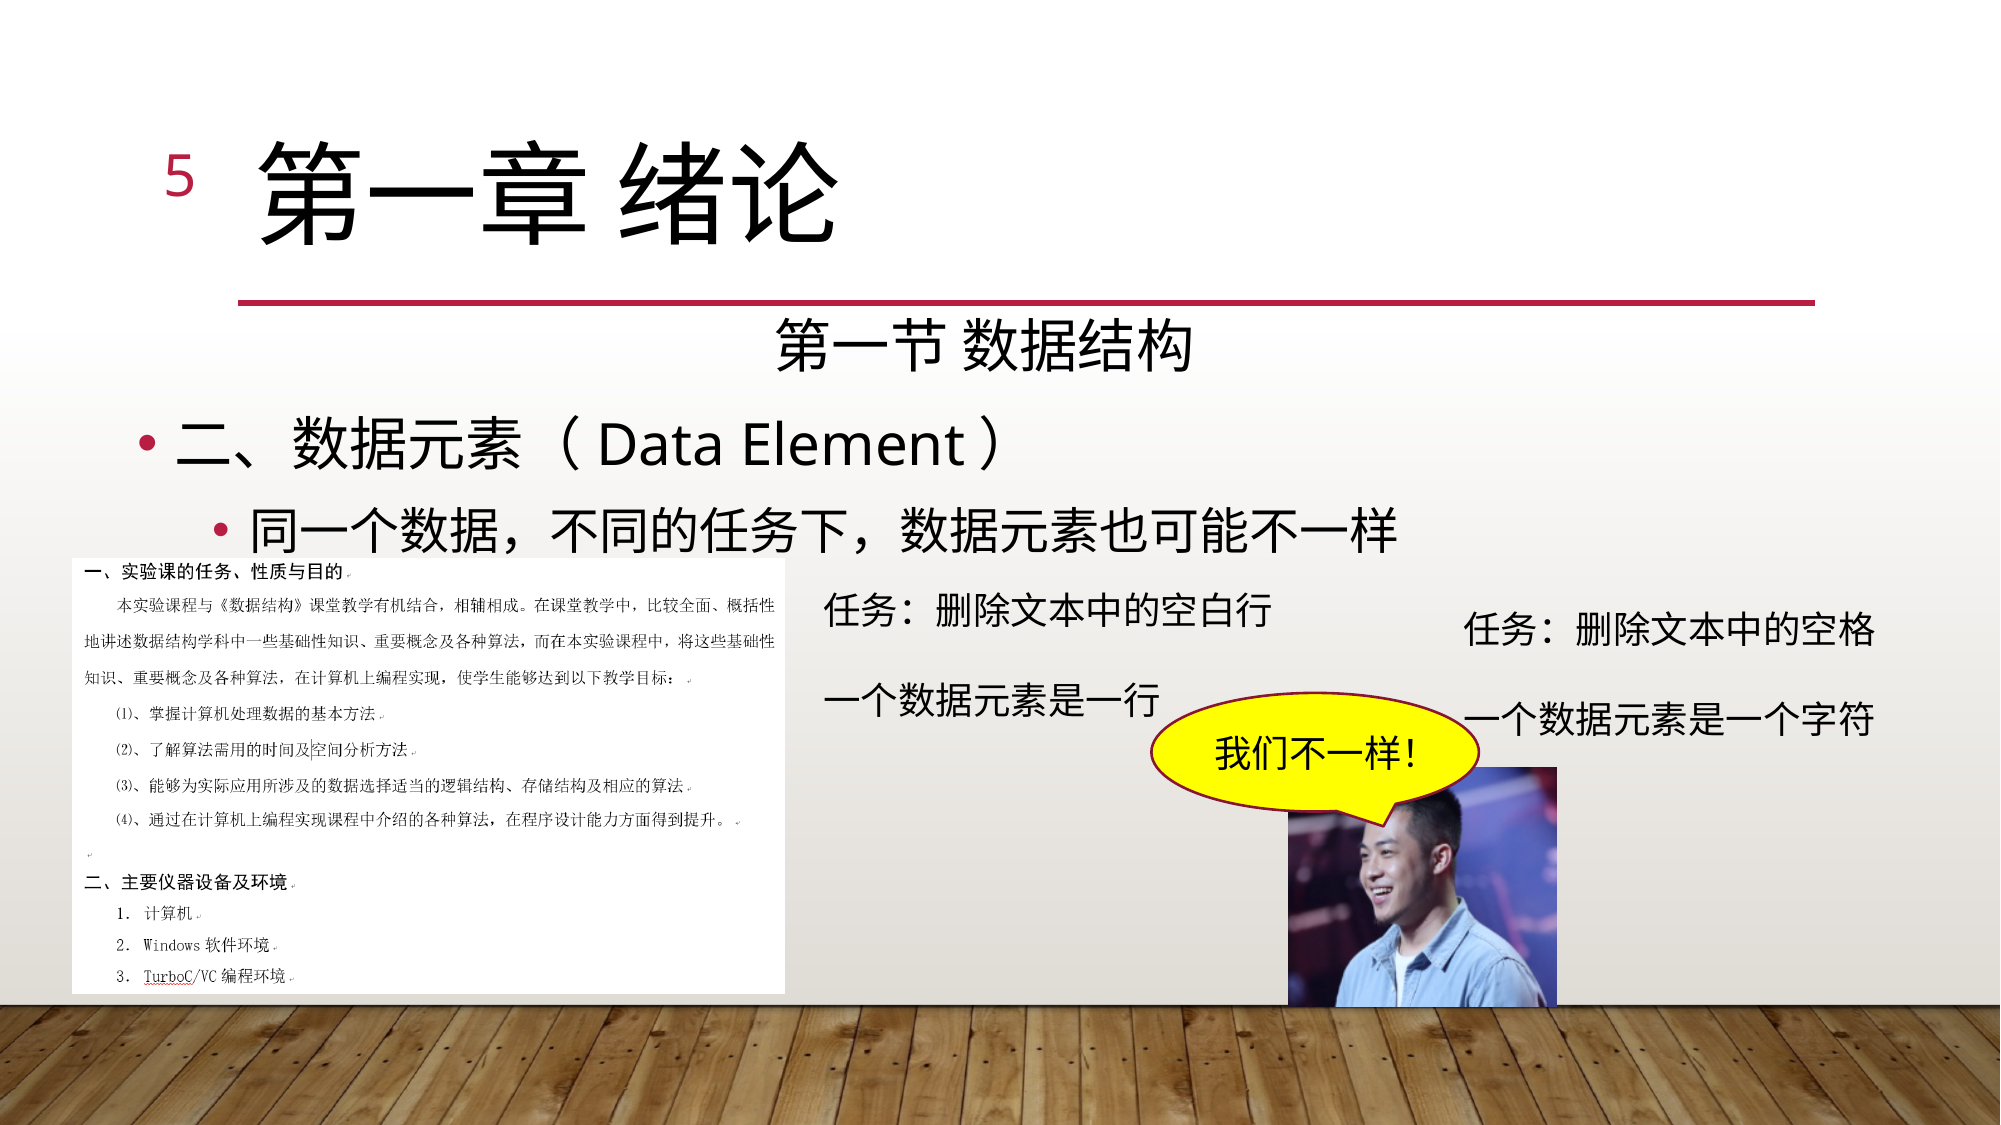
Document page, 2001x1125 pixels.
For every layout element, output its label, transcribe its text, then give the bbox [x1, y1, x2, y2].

slide_number 5 [78, 131, 212, 214]
text_box 我们不一样！ [1150, 691, 1481, 812]
title 第一章 绪论 [238, 131, 1814, 305]
text_box 第一节 数据结构 [758, 301, 1293, 387]
picture [0, 767, 2000, 1125]
text_box 任务：删除文本中的空格 一个数据元素是一个字符 [1448, 598, 1891, 748]
picture [72, 558, 785, 994]
text_box 任务：删除文本中的空白行 一个数据元素是一行 [808, 579, 1288, 730]
list 二、数据元素（Data Element） 同一个数据，不同的任务下，数据元素也可能不一样 [122, 385, 1841, 580]
